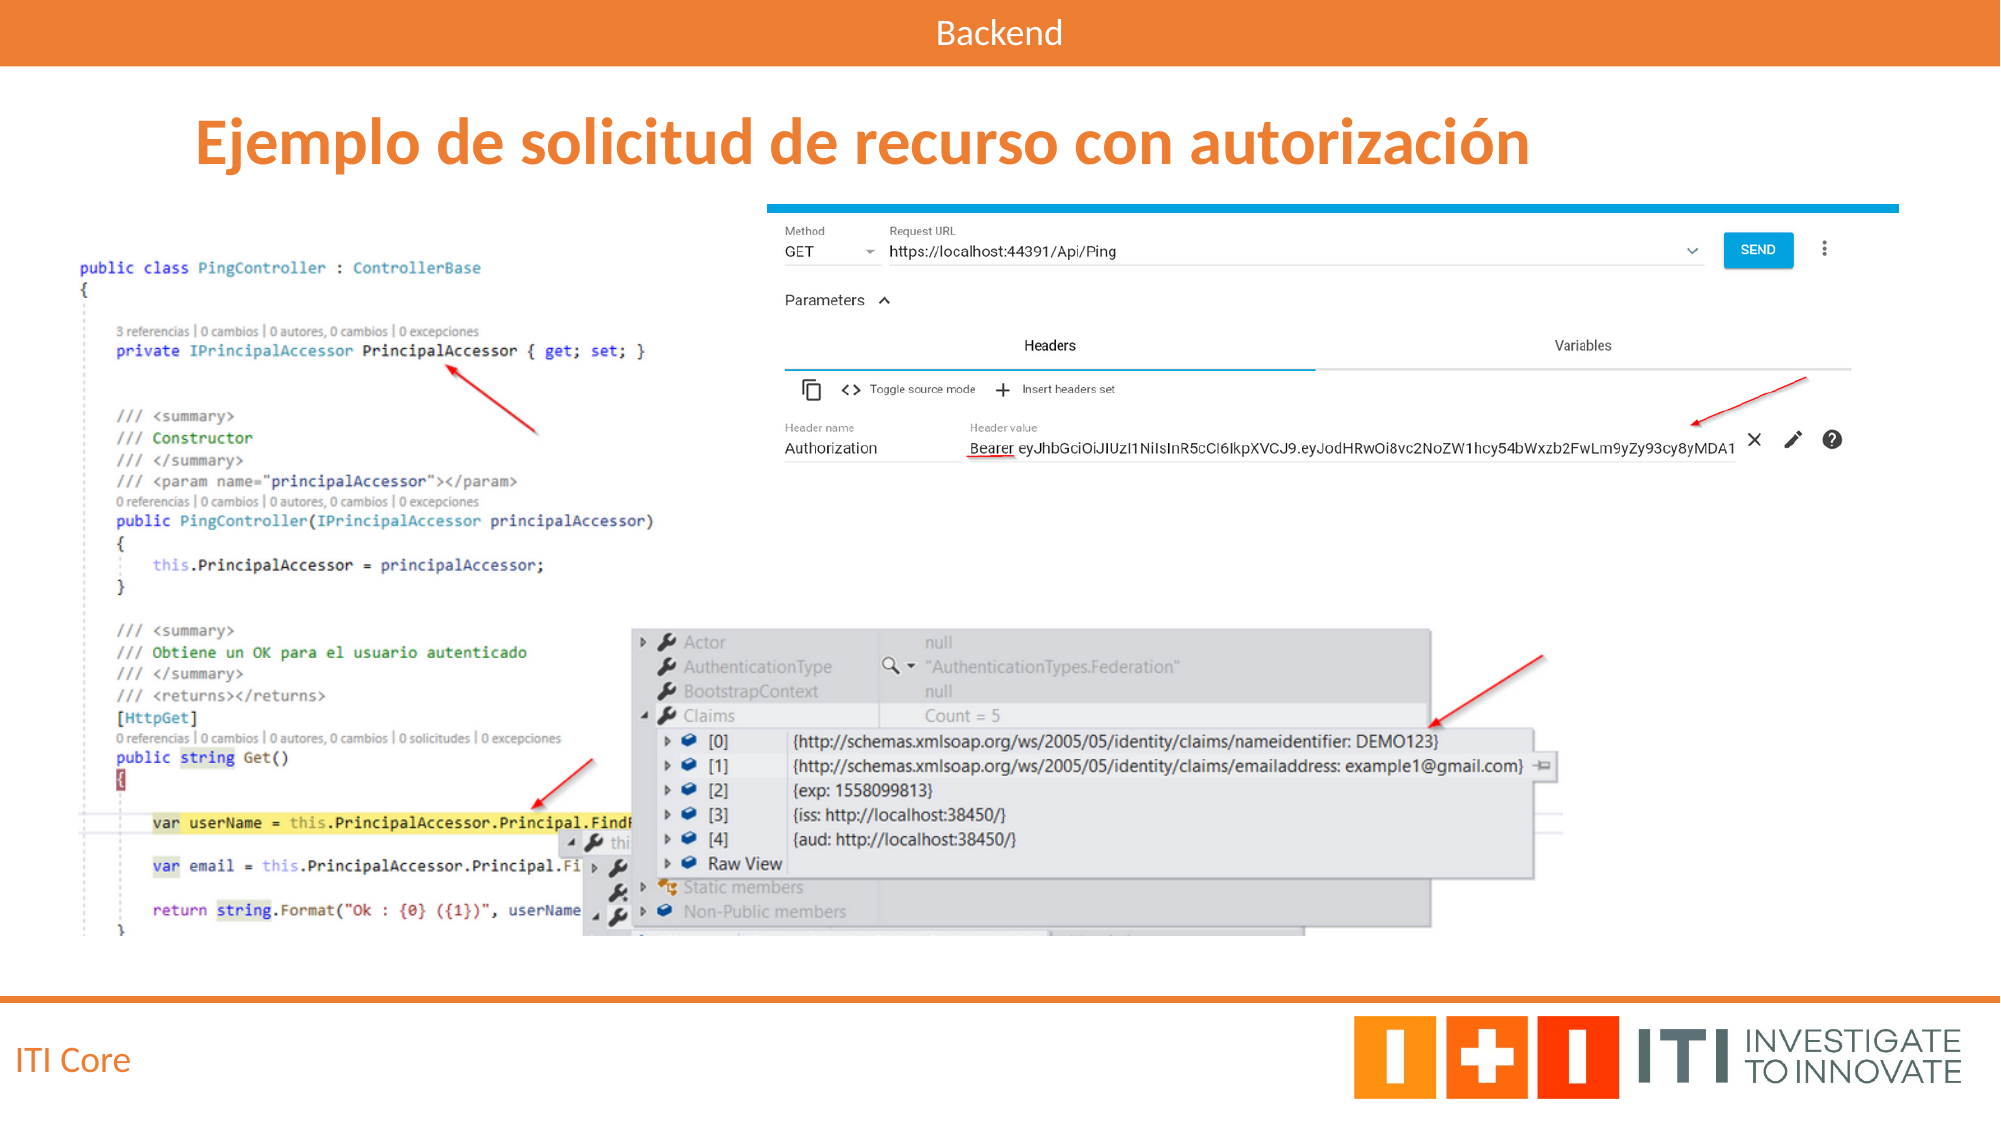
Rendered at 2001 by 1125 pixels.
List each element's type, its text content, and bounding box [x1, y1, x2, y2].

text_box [0, 992, 2000, 1124]
text_box Backend [0, 0, 2000, 67]
text_box Ejemplo de solicitud de recurso con autorización [125, 89, 1603, 185]
picture [78, 199, 1899, 936]
